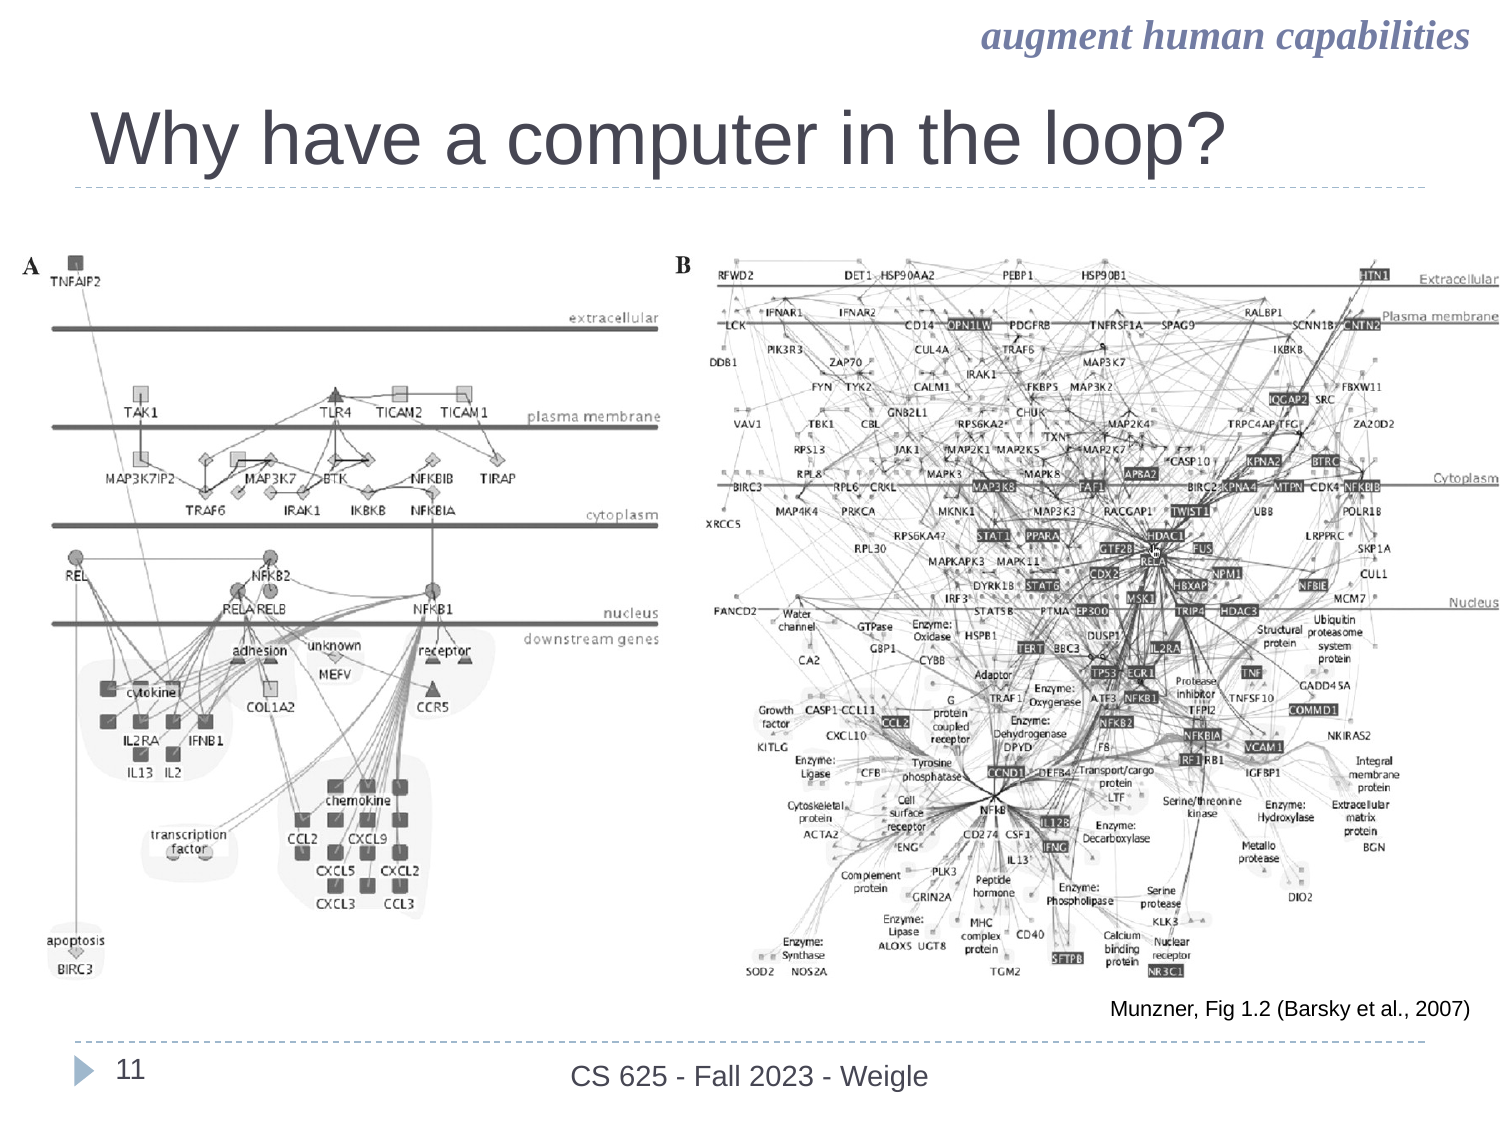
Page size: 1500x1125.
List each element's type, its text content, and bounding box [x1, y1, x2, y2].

text_box Munzner, Fig 1.2 (Barsky et al., 2007) [1087, 993, 1487, 1030]
picture [674, 249, 1500, 984]
text_box augment human capabilities [966, 0, 1500, 66]
slide_number ‹#› [100, 1042, 426, 1103]
picture [21, 250, 673, 985]
title Why have a computer in the loop? [75, 24, 1425, 188]
